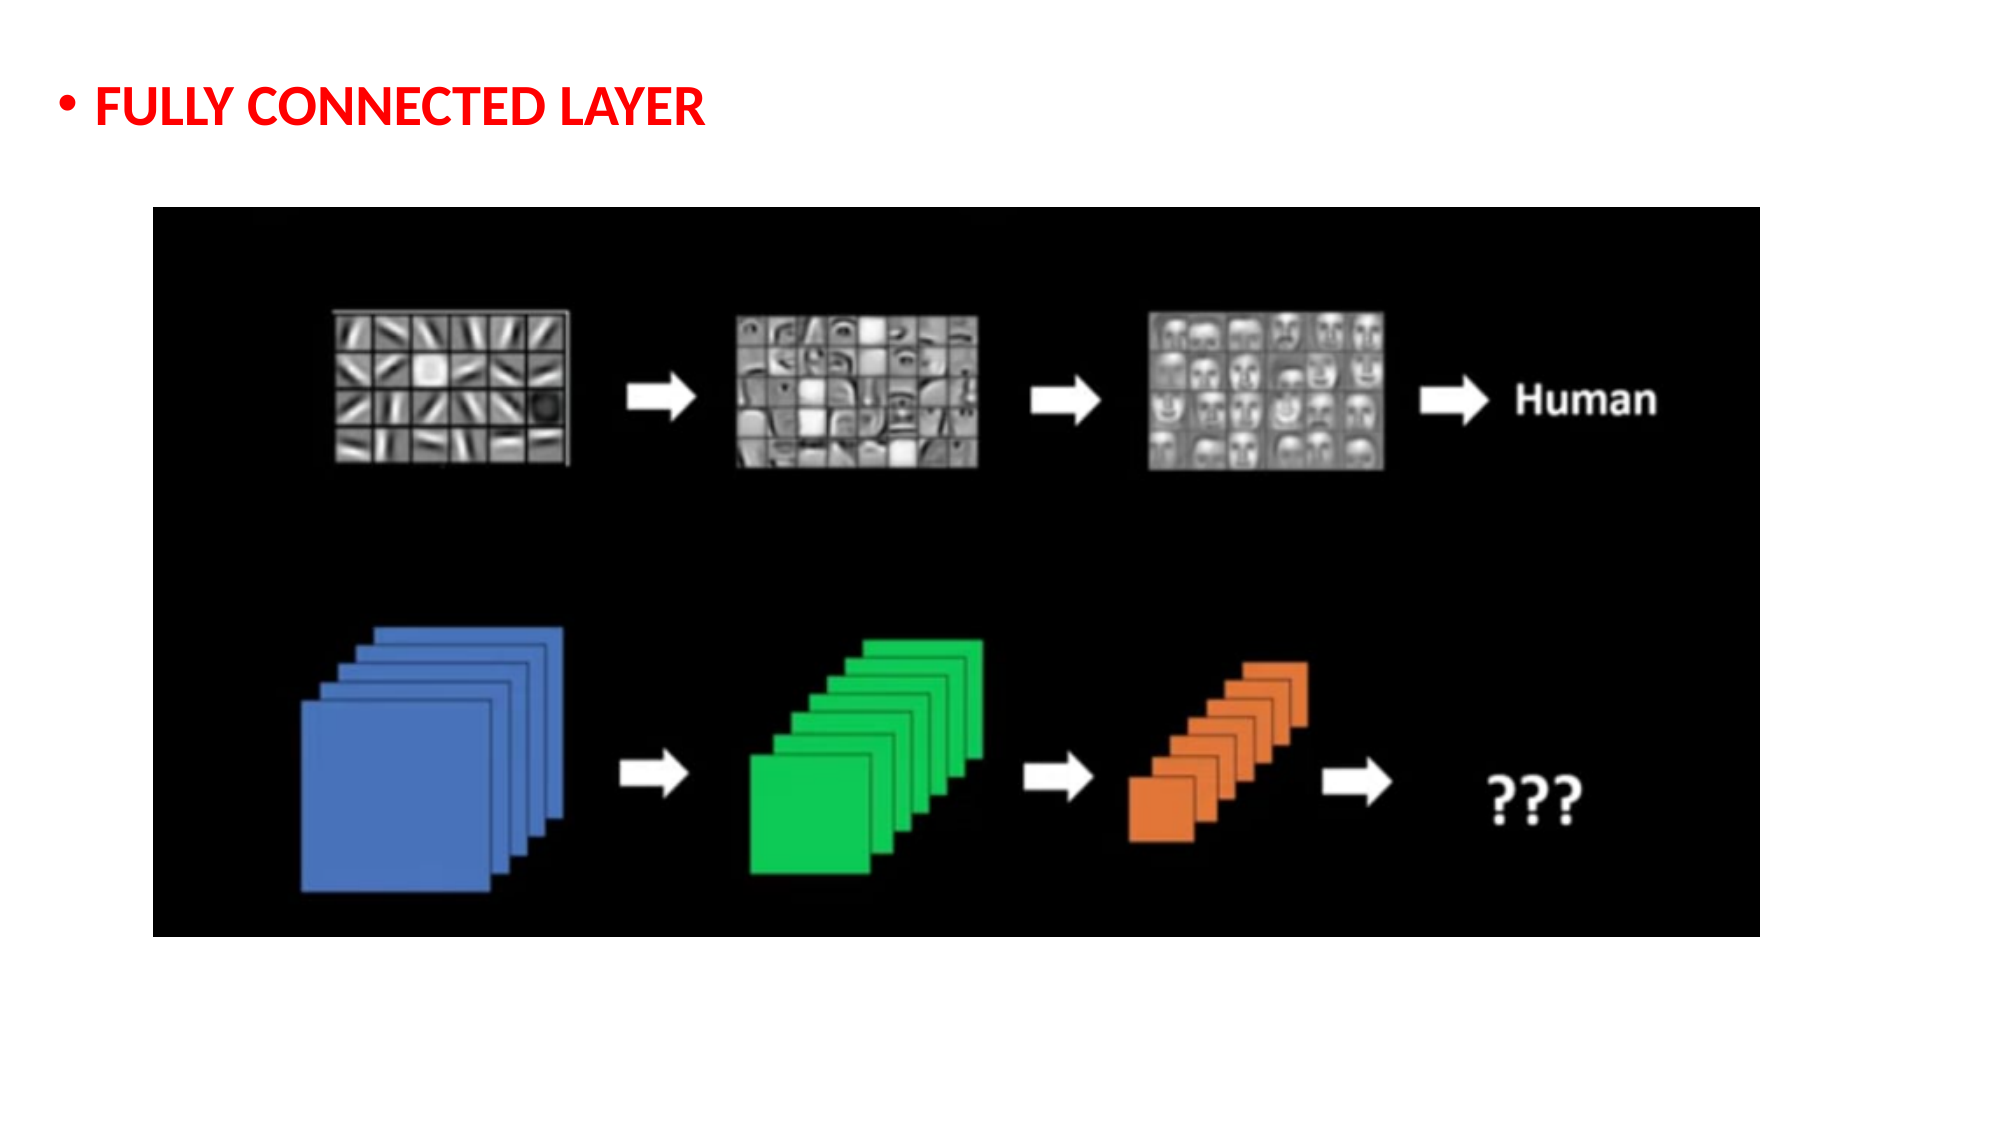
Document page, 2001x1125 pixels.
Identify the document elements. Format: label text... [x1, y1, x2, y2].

list FULLY CONNECTED LAYER [42, 67, 1863, 1014]
picture [153, 207, 1760, 937]
